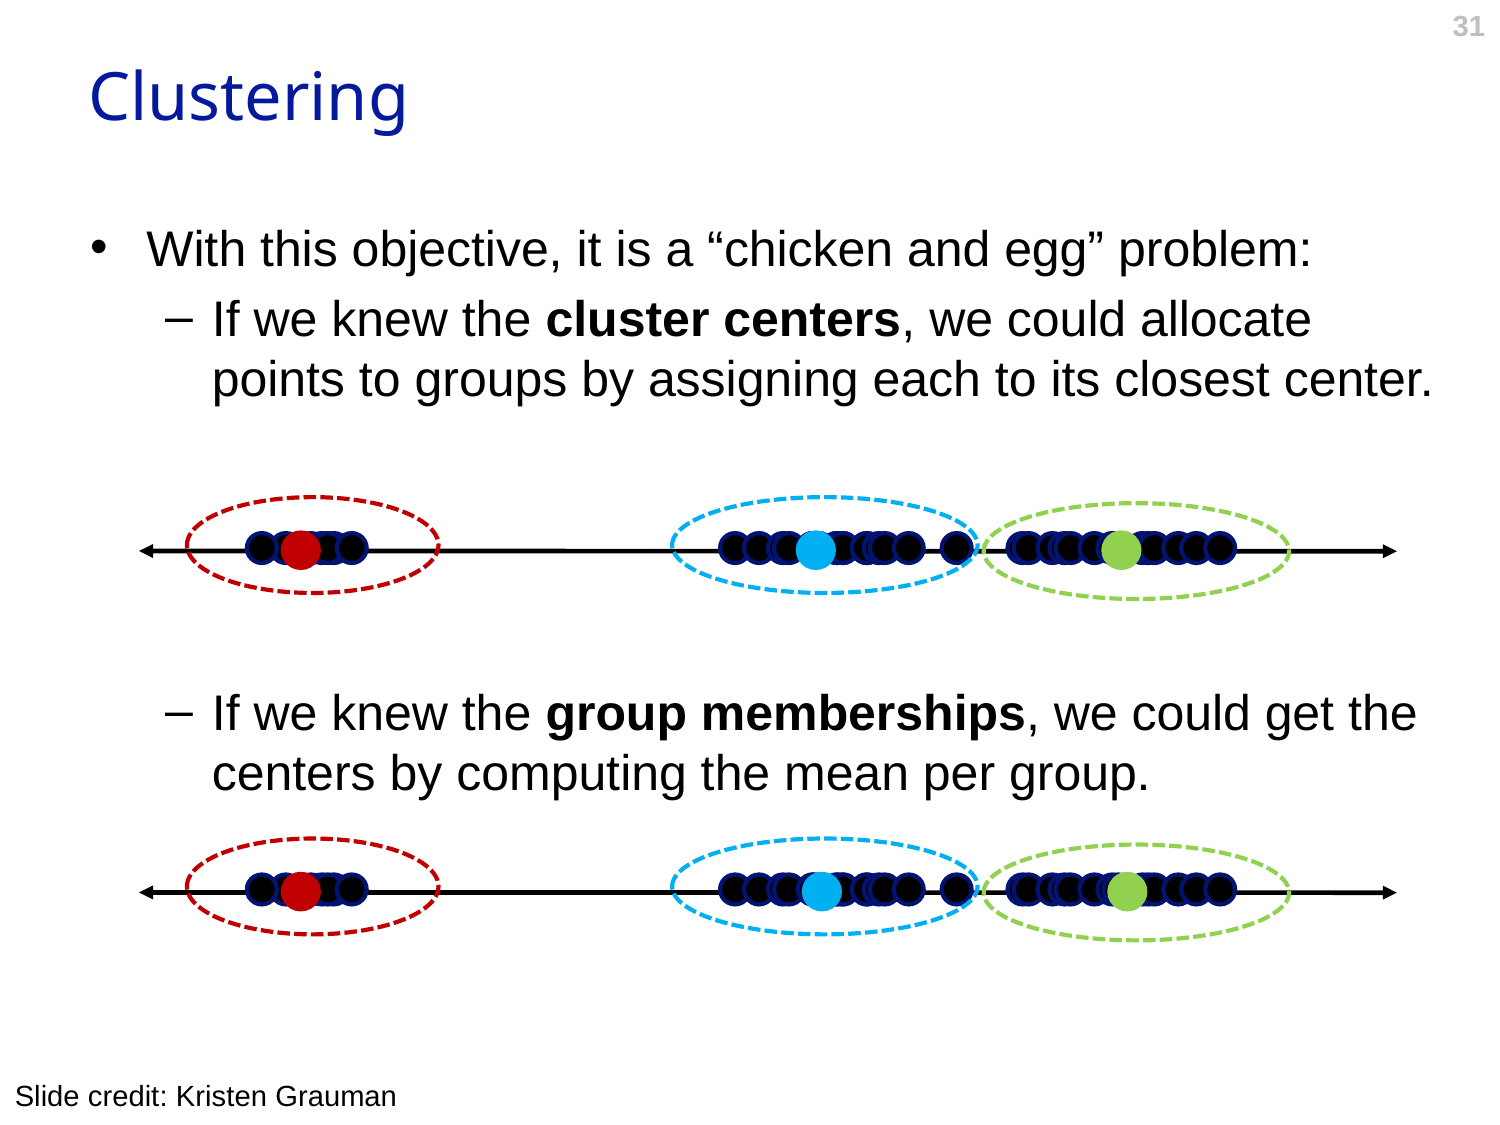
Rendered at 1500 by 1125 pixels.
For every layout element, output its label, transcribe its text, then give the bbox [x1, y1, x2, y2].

text_box [202, 912, 422, 937]
text_box [210, 573, 420, 596]
text_box [191, 495, 436, 531]
list With this objective, it is a “chicken and egg” problem: If we knew the cluster centers, we could allocate points to groups by assigning each to its closest center. If we knew the group memberships, we could get the centers by computing the mean per group. [75, 209, 1457, 952]
text_box [677, 495, 974, 531]
text_box [994, 842, 1279, 872]
text_box [698, 573, 954, 596]
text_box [138, 874, 1398, 905]
text_box [691, 912, 959, 937]
text_box [994, 501, 1279, 531]
text_box Slide credit: Kristen Grauman [0, 1069, 421, 1120]
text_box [138, 532, 1398, 564]
text_box [995, 912, 1280, 943]
text_box [191, 836, 436, 872]
text_box [996, 573, 1276, 602]
title Clustering [73, 0, 1424, 188]
text_box [677, 836, 974, 872]
